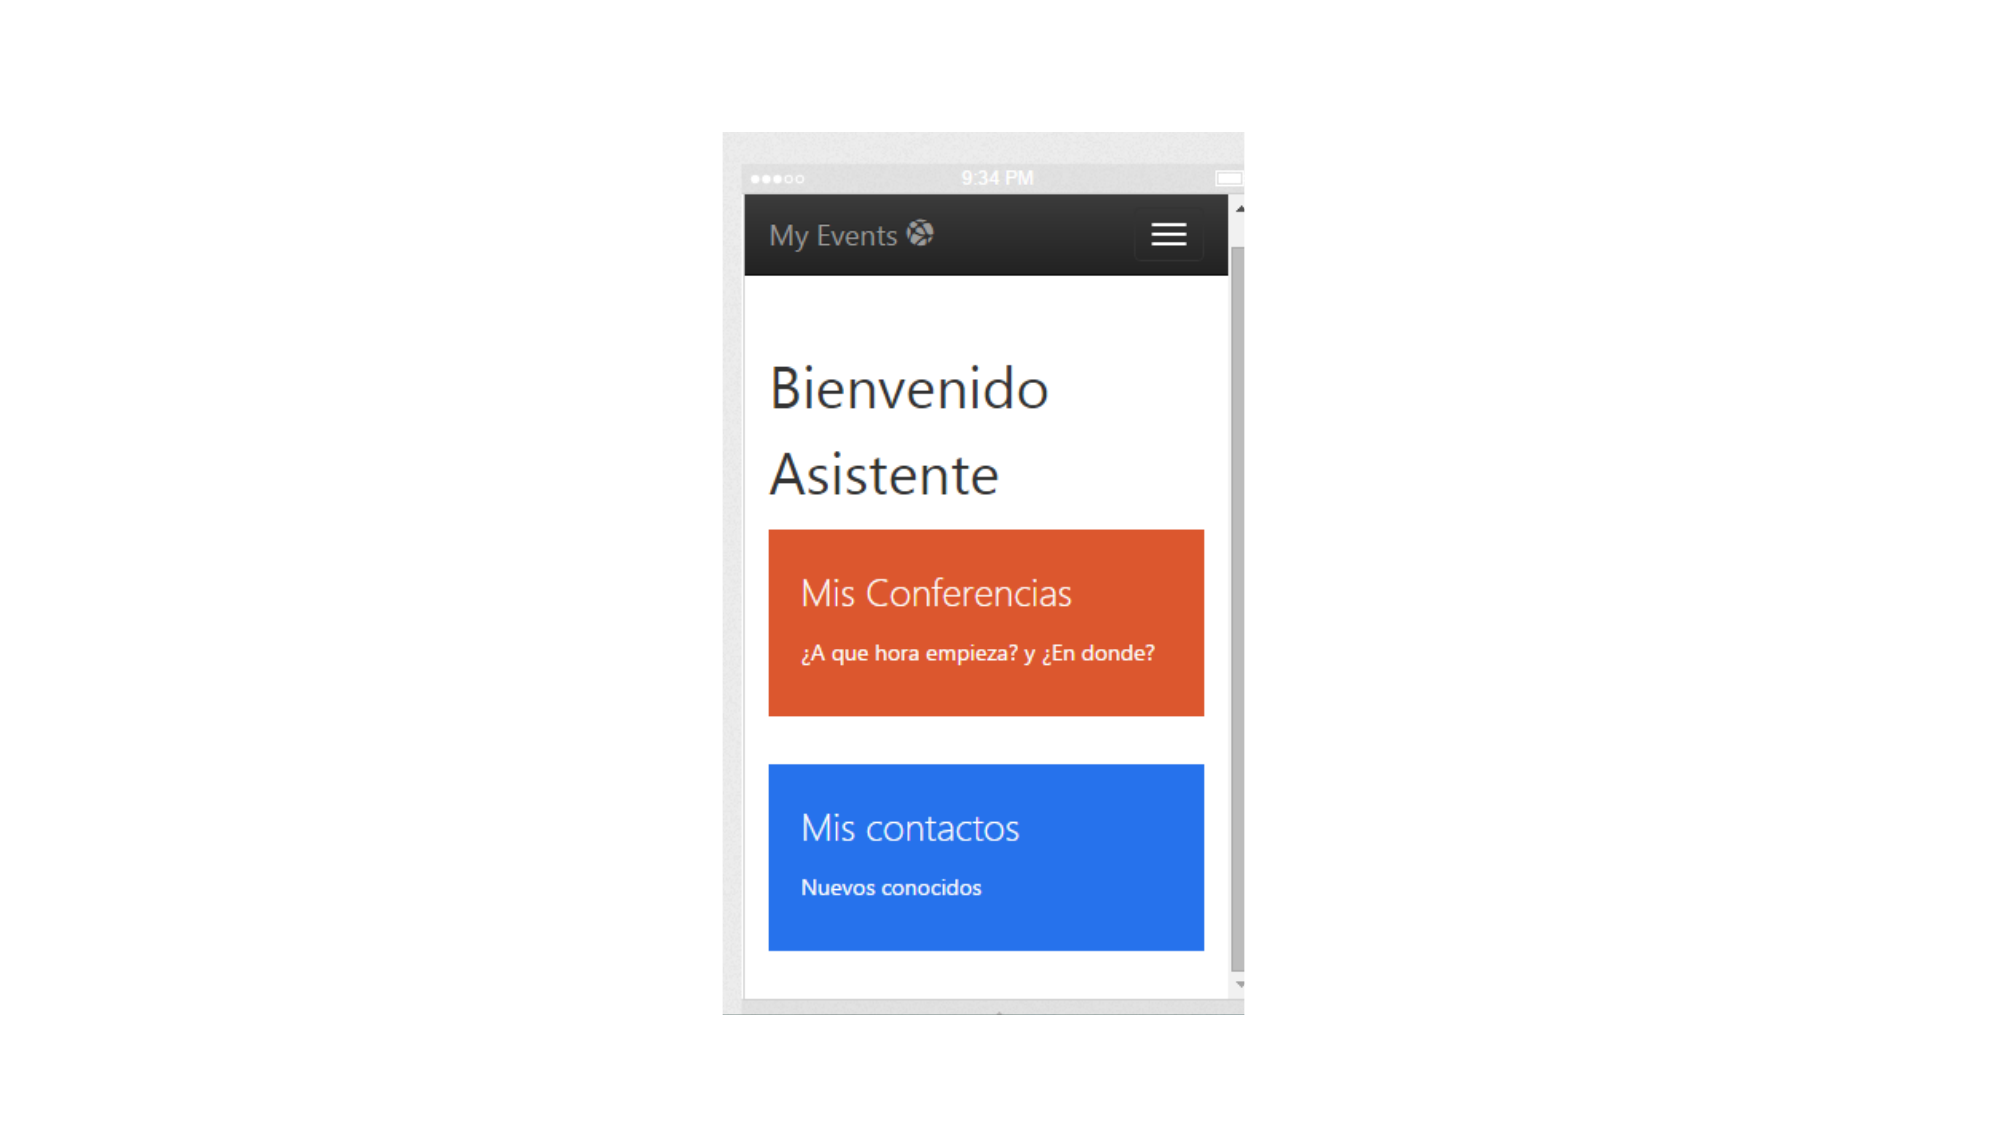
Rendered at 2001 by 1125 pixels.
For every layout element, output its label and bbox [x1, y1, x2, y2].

picture [722, 132, 1245, 1015]
